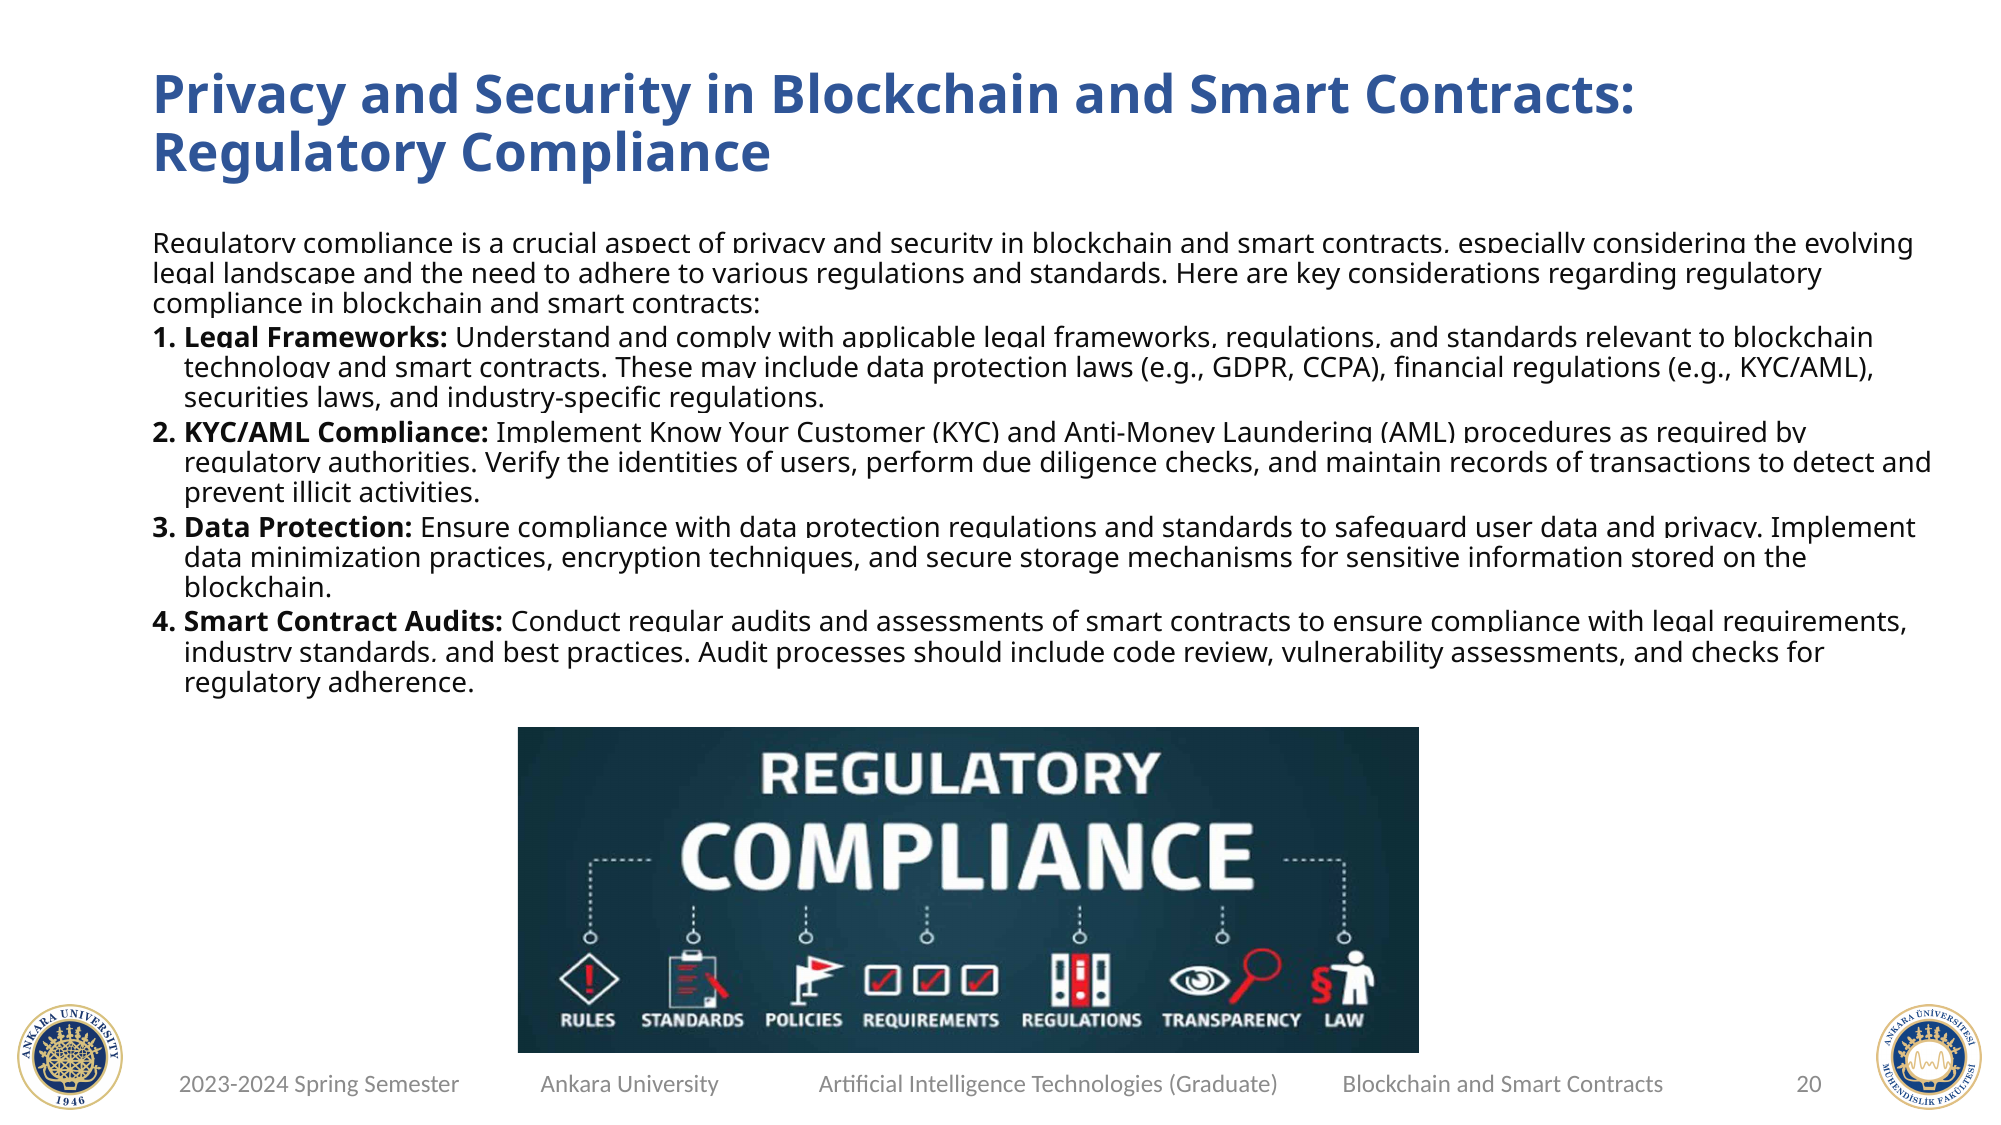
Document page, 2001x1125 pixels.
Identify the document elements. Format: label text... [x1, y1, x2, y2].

list Regulatory compliance is a crucial aspect of privacy and security in blockchain and smart contracts, especially considering the evolving legal landscape and the need to adhere to various regulations and standards. Here are key considerations regarding regulatory compliance in blockchain and smart contracts: Legal Frameworks: Understand and comply with applicable legal frameworks, regulations, and standards relevant to blockchain technology and smart contracts. These may include data protection laws (e.g., GDPR, CCPA), financial regulations (e.g., KYC/AML), securities laws, and industry-specific regulations. KYC/AML Compliance: Implement Know Your Customer (KYC) and Anti-Money Laundering (AML) procedures as required by regulatory authorities. Verify the identities of users, perform due diligence checks, and maintain records of transactions to detect and prevent illicit activities. Data Protection: Ensure compliance with data protection regulations and standards to safeguard user data and privacy. Implement data minimization practices, encryption techniques, and secure storage mechanisms for sensitive information stored on the blockchain. Smart Contract Audits: Conduct regular audits and assessments of smart contracts to ensure compliance with legal requirements, industry standards, and best practices. Audit processes should include code review, vulnerability assessments, and checks for regulatory adherence. [137, 221, 1962, 720]
picture [1876, 1004, 1982, 1110]
slide_number 20 [1751, 1052, 1837, 1113]
picture [17, 1004, 123, 1110]
title Privacy and Security in Blockchain and Smart Contracts: Regulatory Compliance [137, 59, 2000, 192]
picture [517, 727, 1419, 1053]
